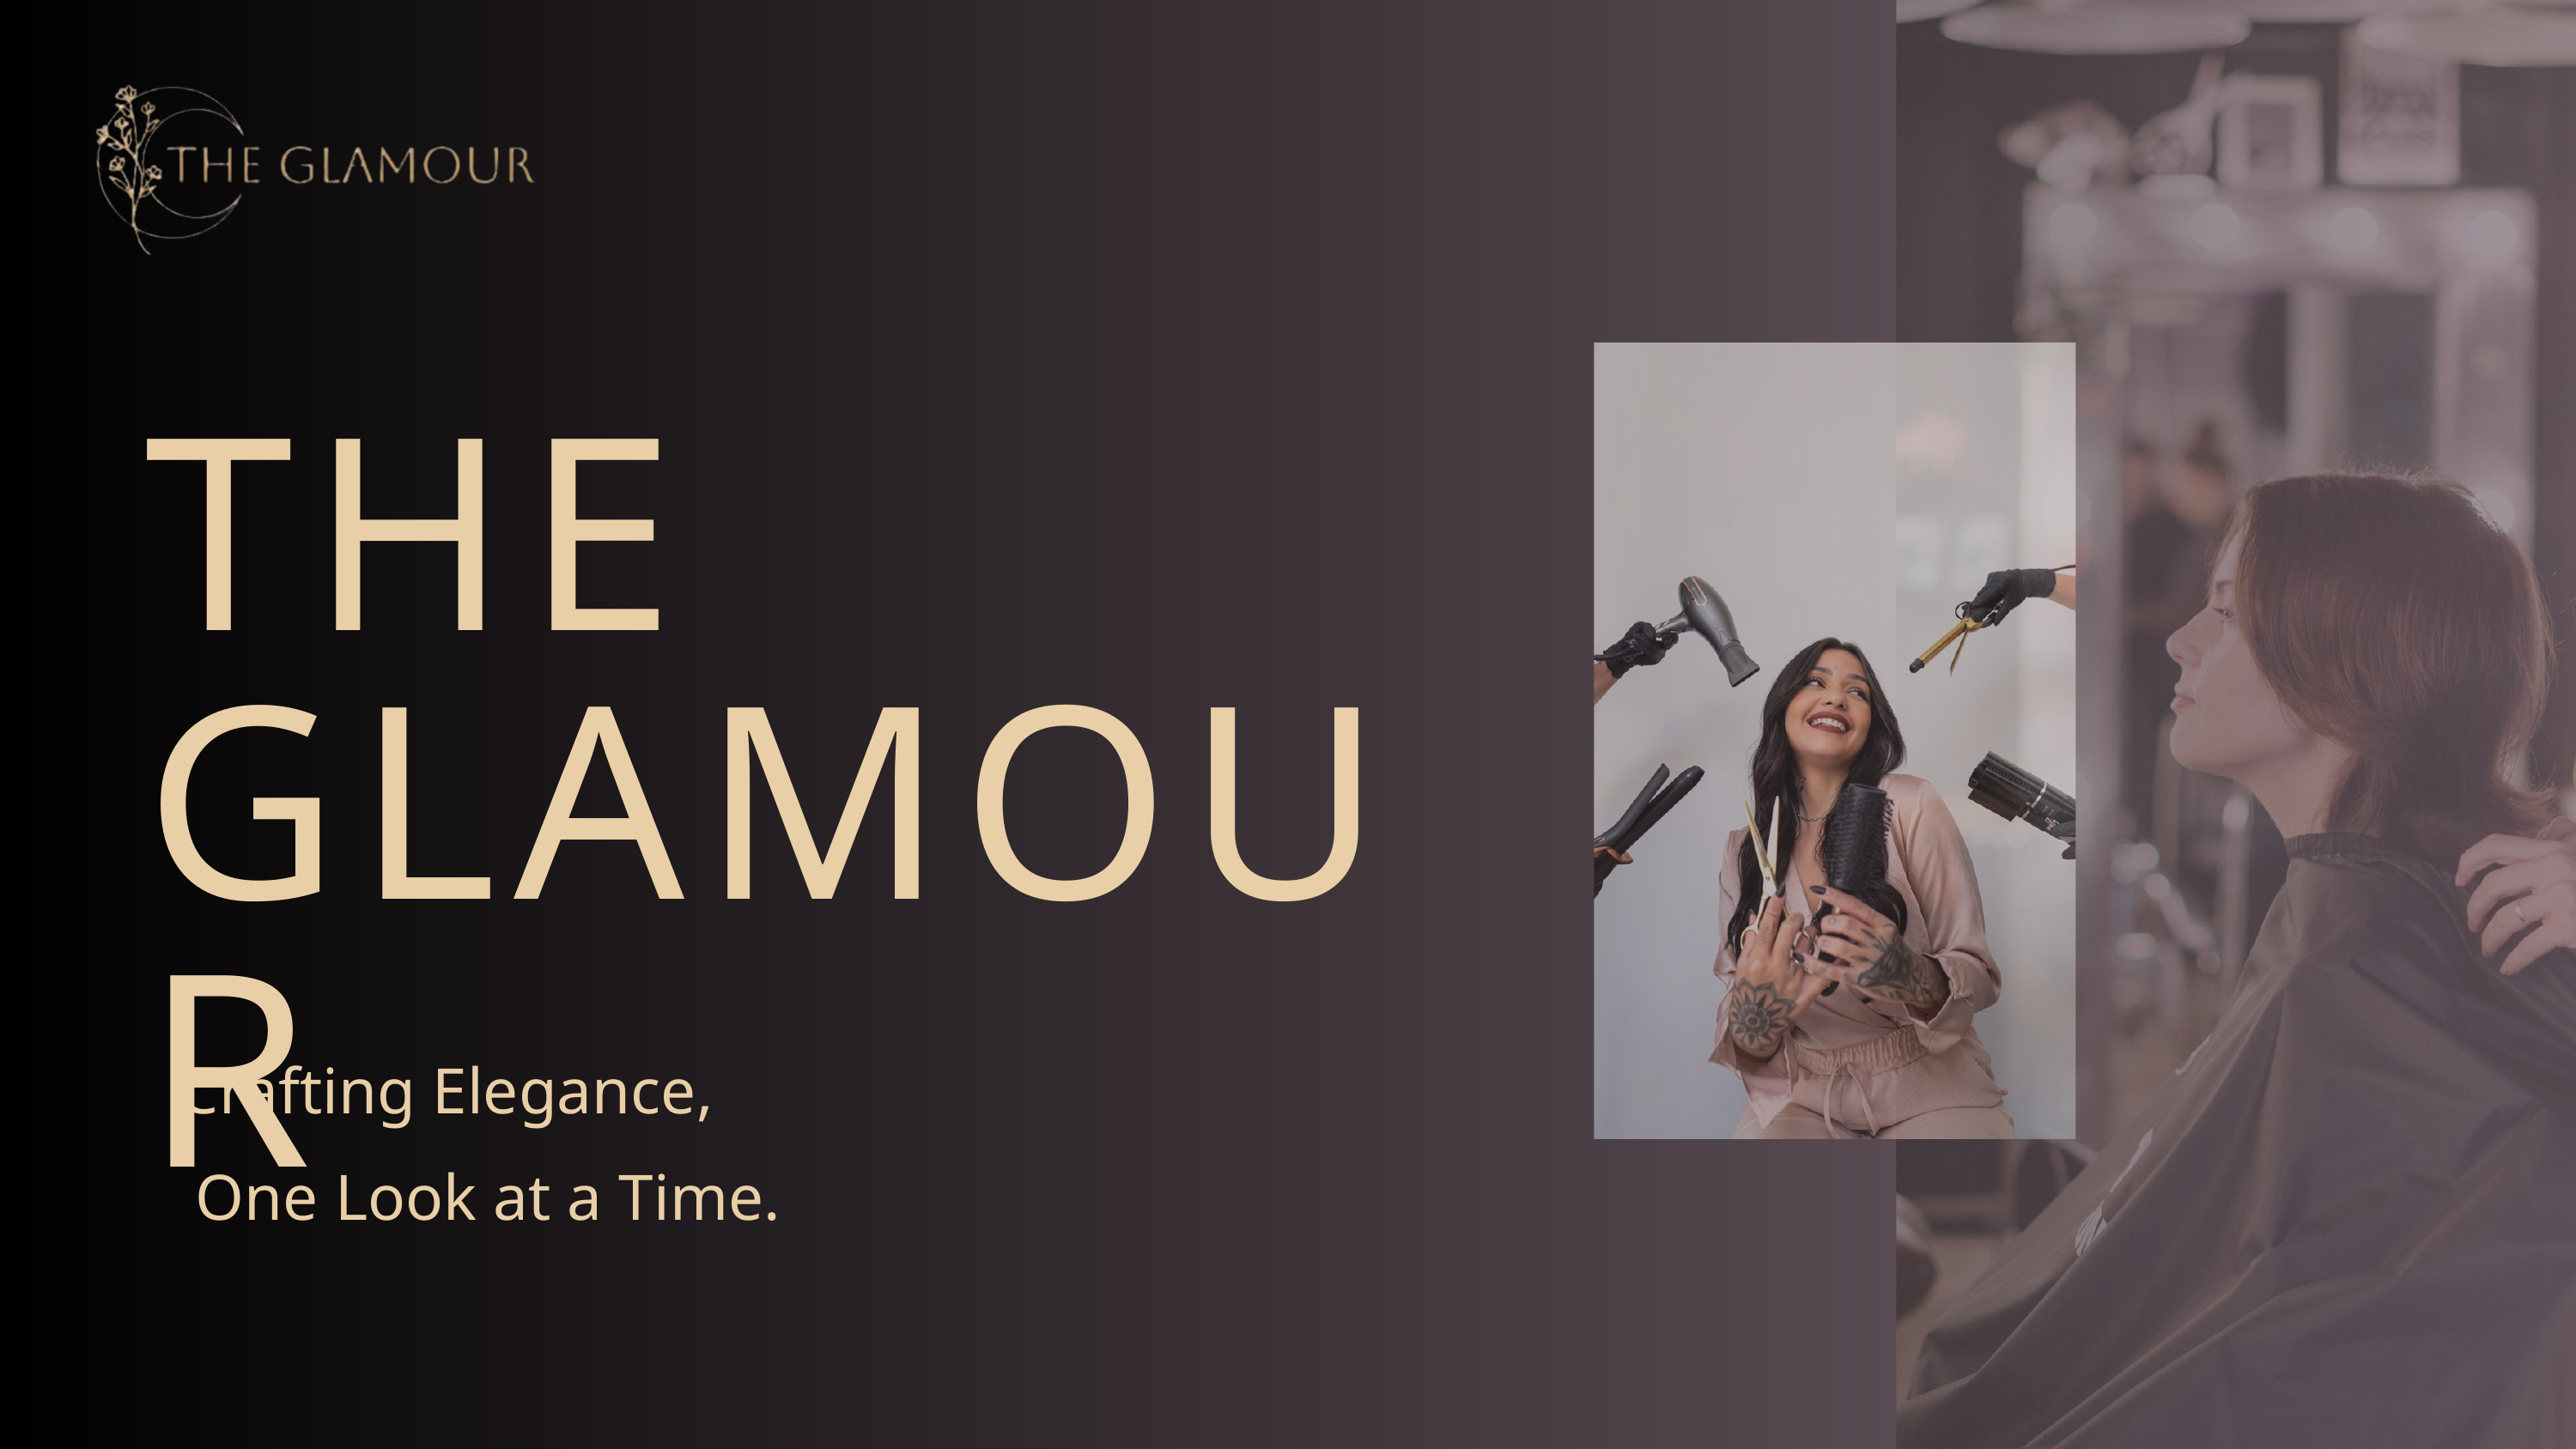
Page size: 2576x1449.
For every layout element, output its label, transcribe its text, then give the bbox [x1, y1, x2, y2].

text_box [1594, 343, 2076, 1139]
text_box [0, 0, 598, 409]
text_box Crafting Elegance, One Look at a Time. [179, 1020, 1343, 1234]
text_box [1896, 0, 2576, 1449]
text_box THE GLAMOUR [144, 416, 1507, 1221]
